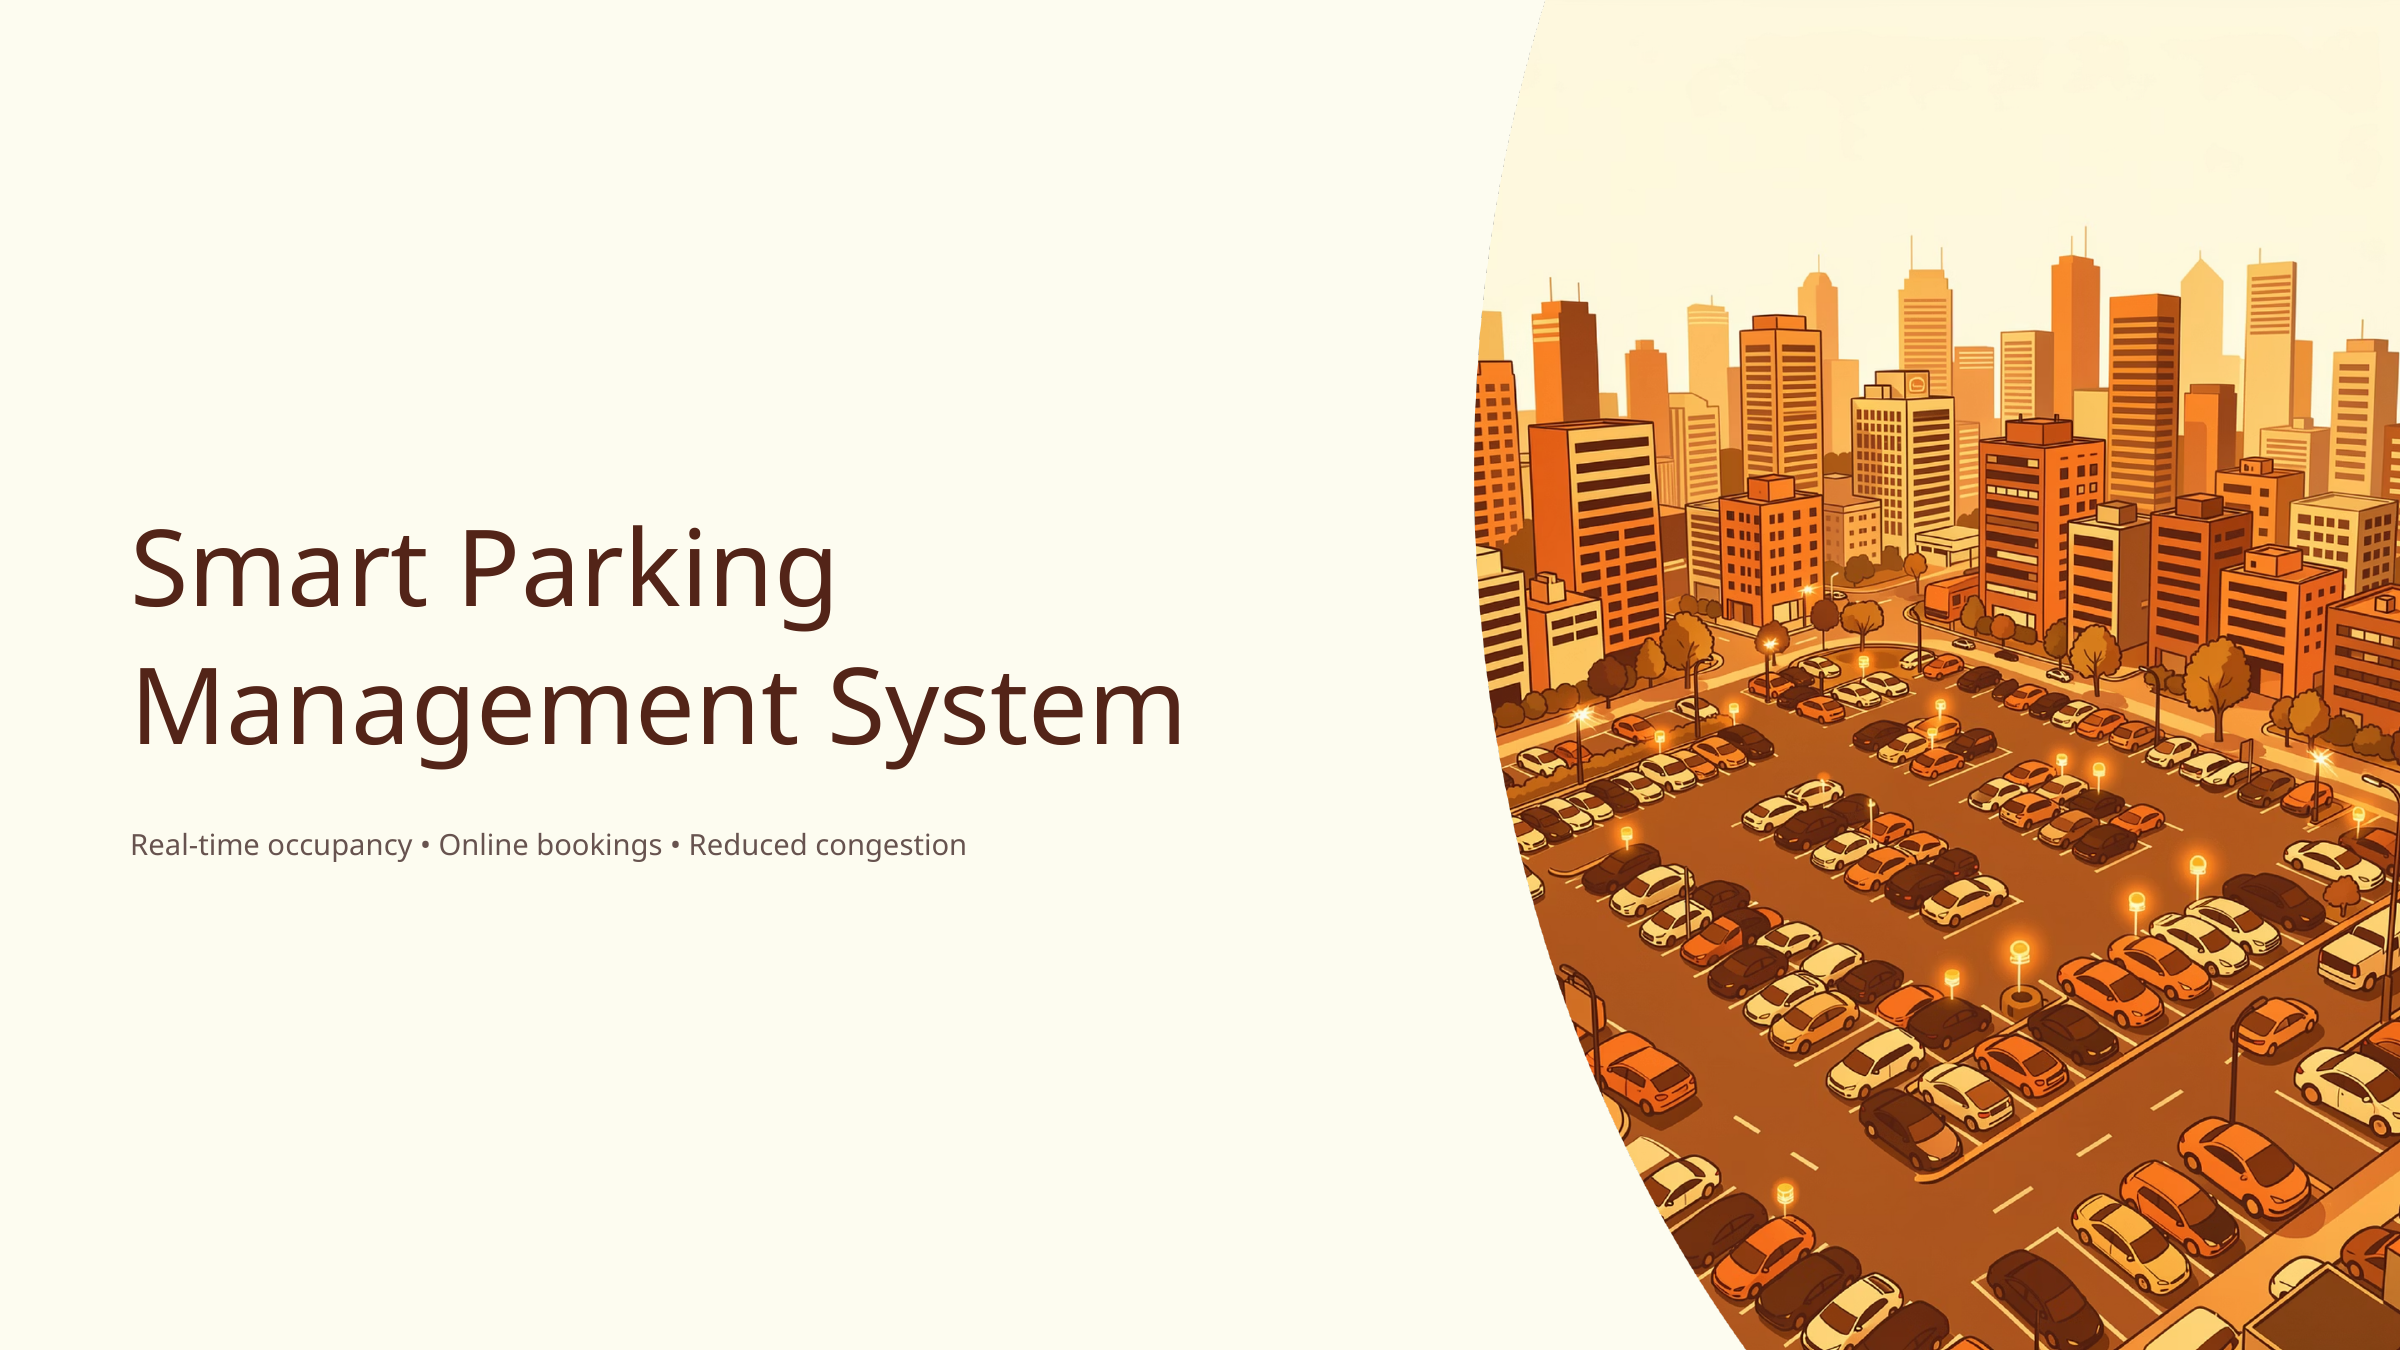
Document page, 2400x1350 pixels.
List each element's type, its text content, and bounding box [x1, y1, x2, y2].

picture [1454, 0, 2400, 1350]
text_box Real-time occupancy • Online bookings • Reduced congestion [130, 822, 1370, 862]
text_box Smart Parking Management System [130, 488, 1370, 767]
